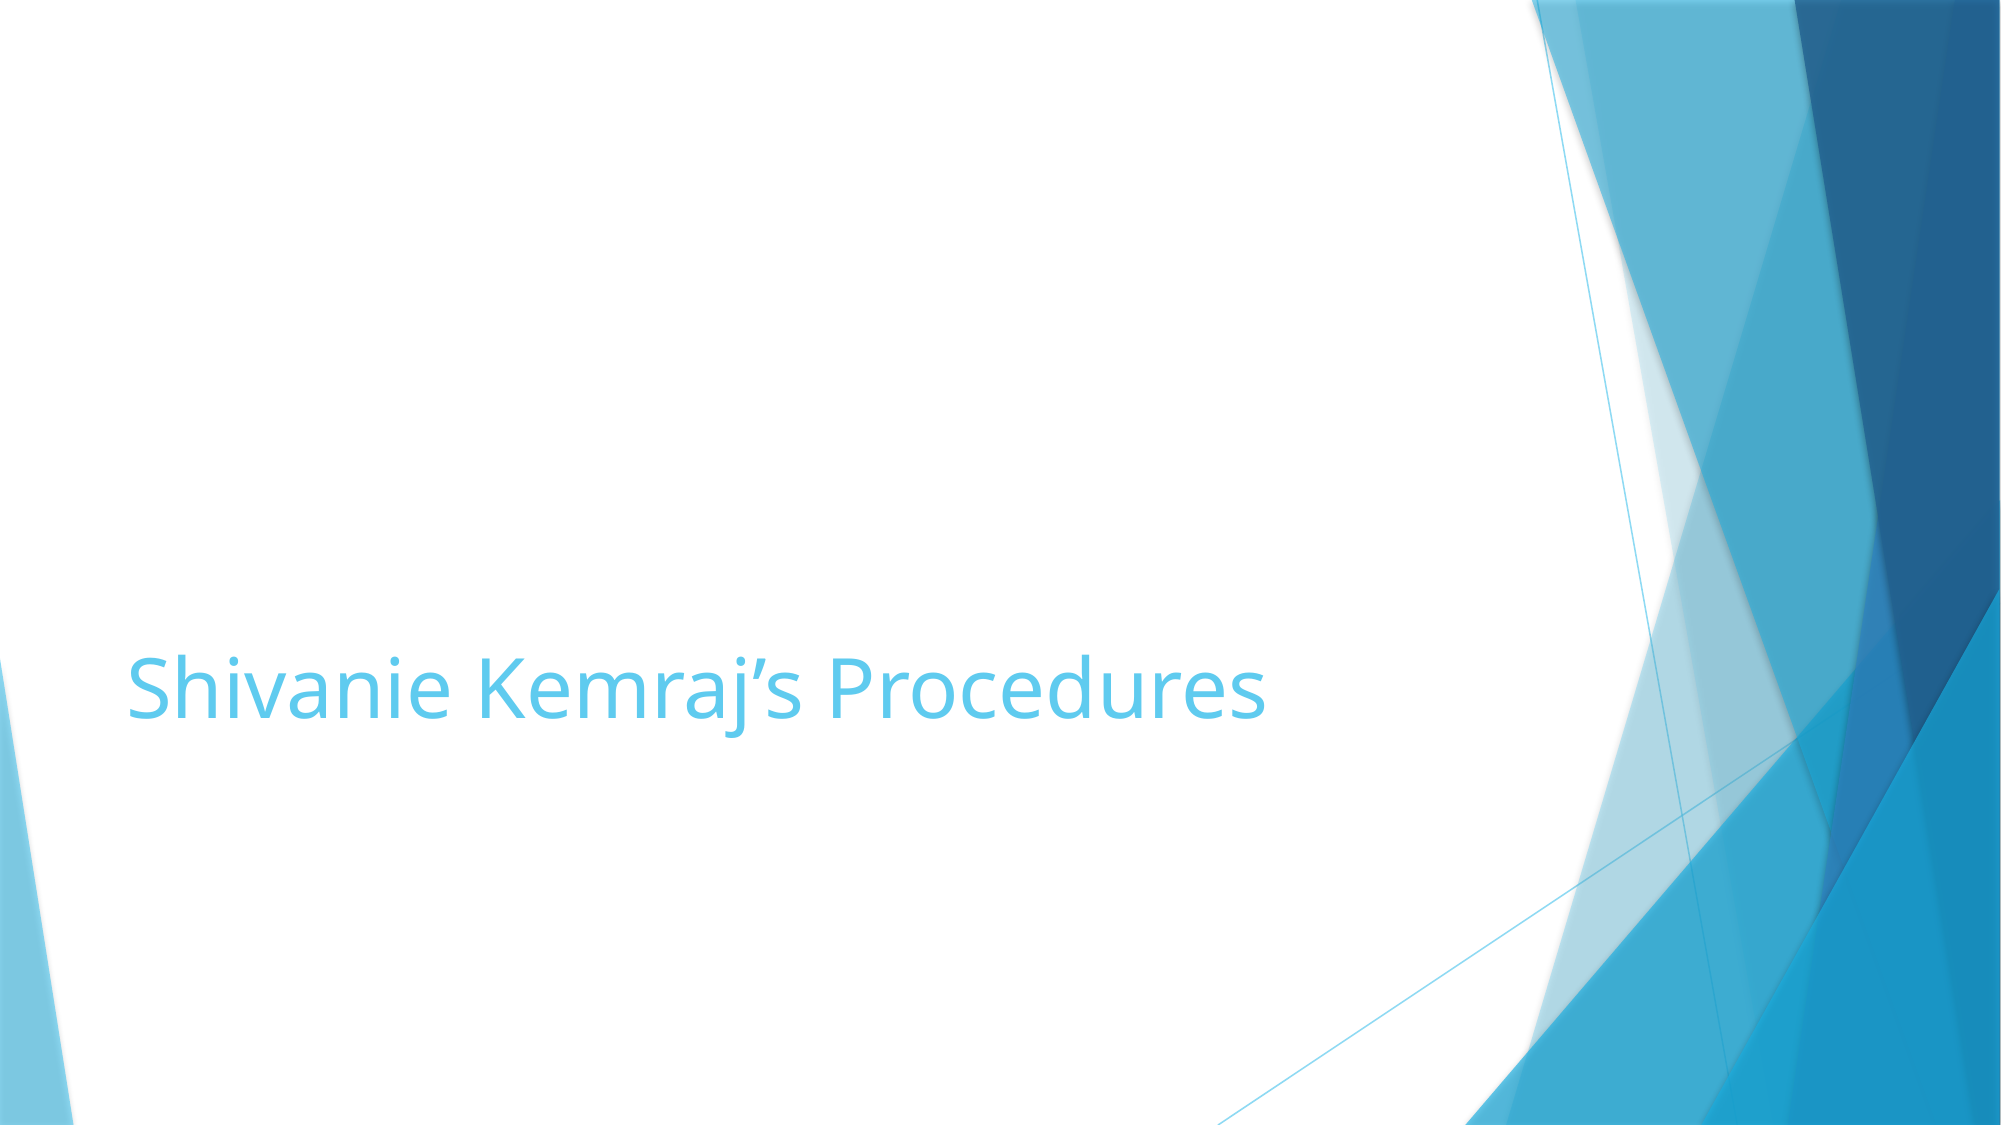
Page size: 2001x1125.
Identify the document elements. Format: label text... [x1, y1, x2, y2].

title Shivanie Kemraj’s Procedures [111, 443, 1522, 743]
